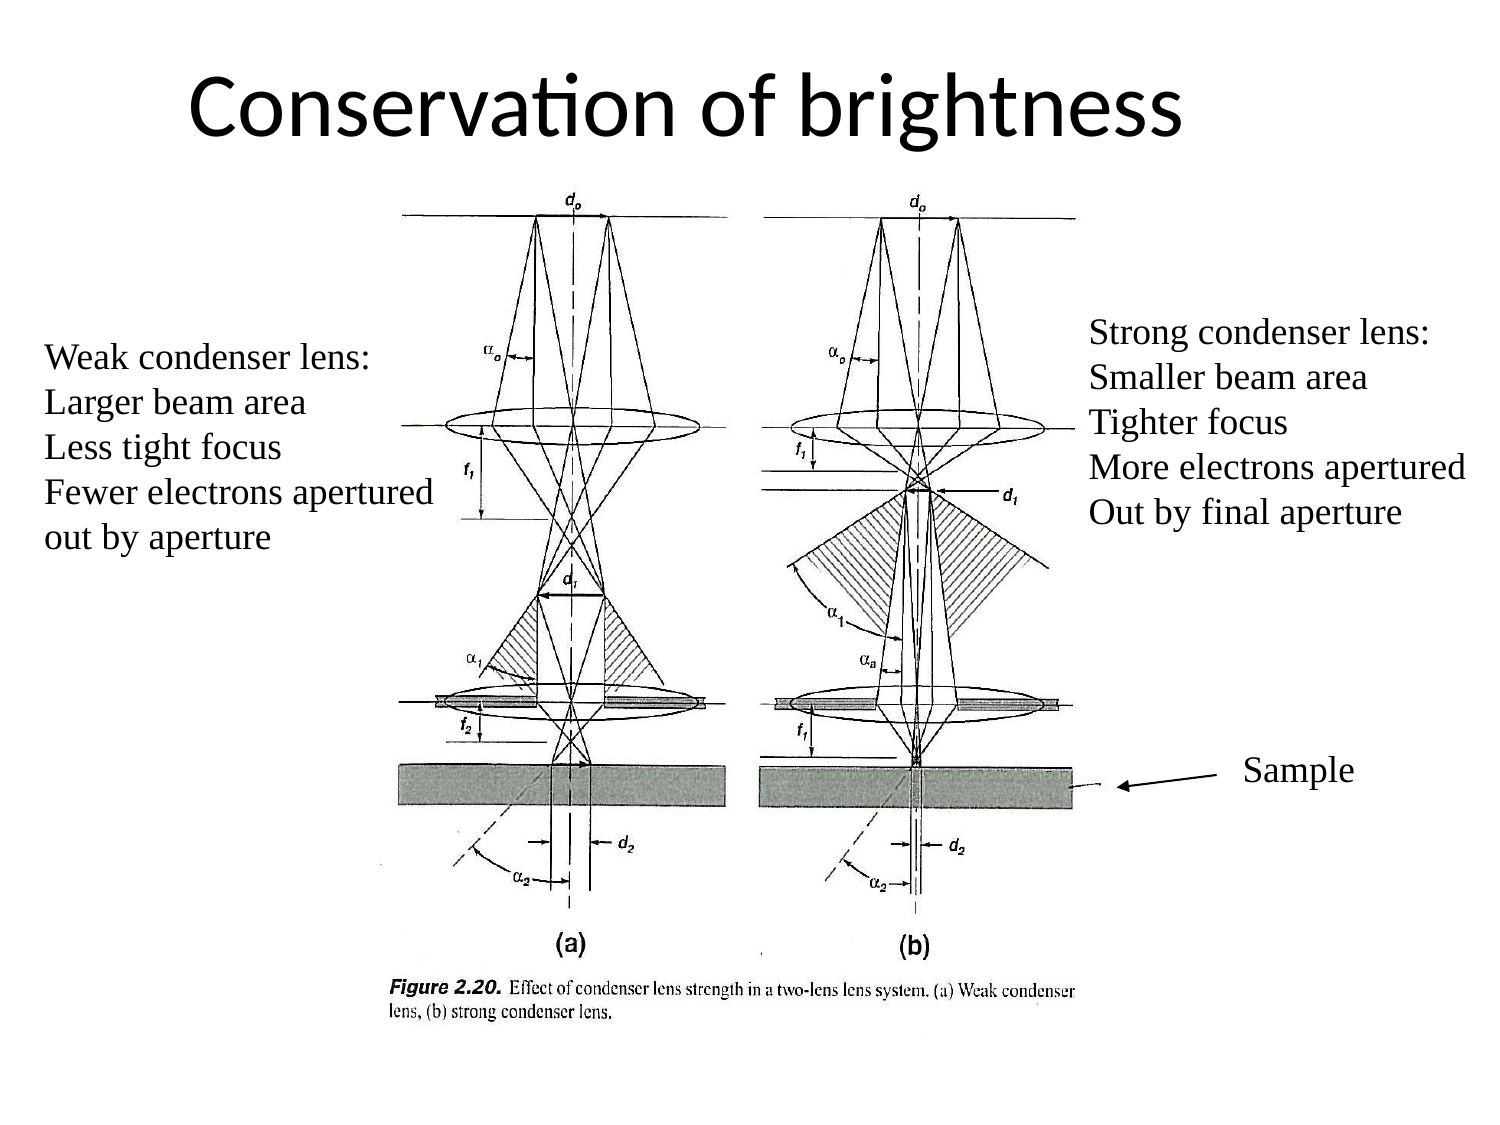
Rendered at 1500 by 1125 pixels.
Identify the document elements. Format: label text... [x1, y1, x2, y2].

picture [327, 162, 1108, 1051]
text_box Strong condenser lens: Smaller beam area Tighter focus More electrons apertured Out by final aperture [1113, 299, 1482, 540]
text_box [1116, 774, 1217, 793]
text_box Weak condenser lens: Larger beam area Less tight focus Fewer electrons apertured out by aperture [29, 324, 322, 565]
title Conservation of brightness [49, 37, 1326, 163]
text_box Sample [1227, 737, 1408, 798]
